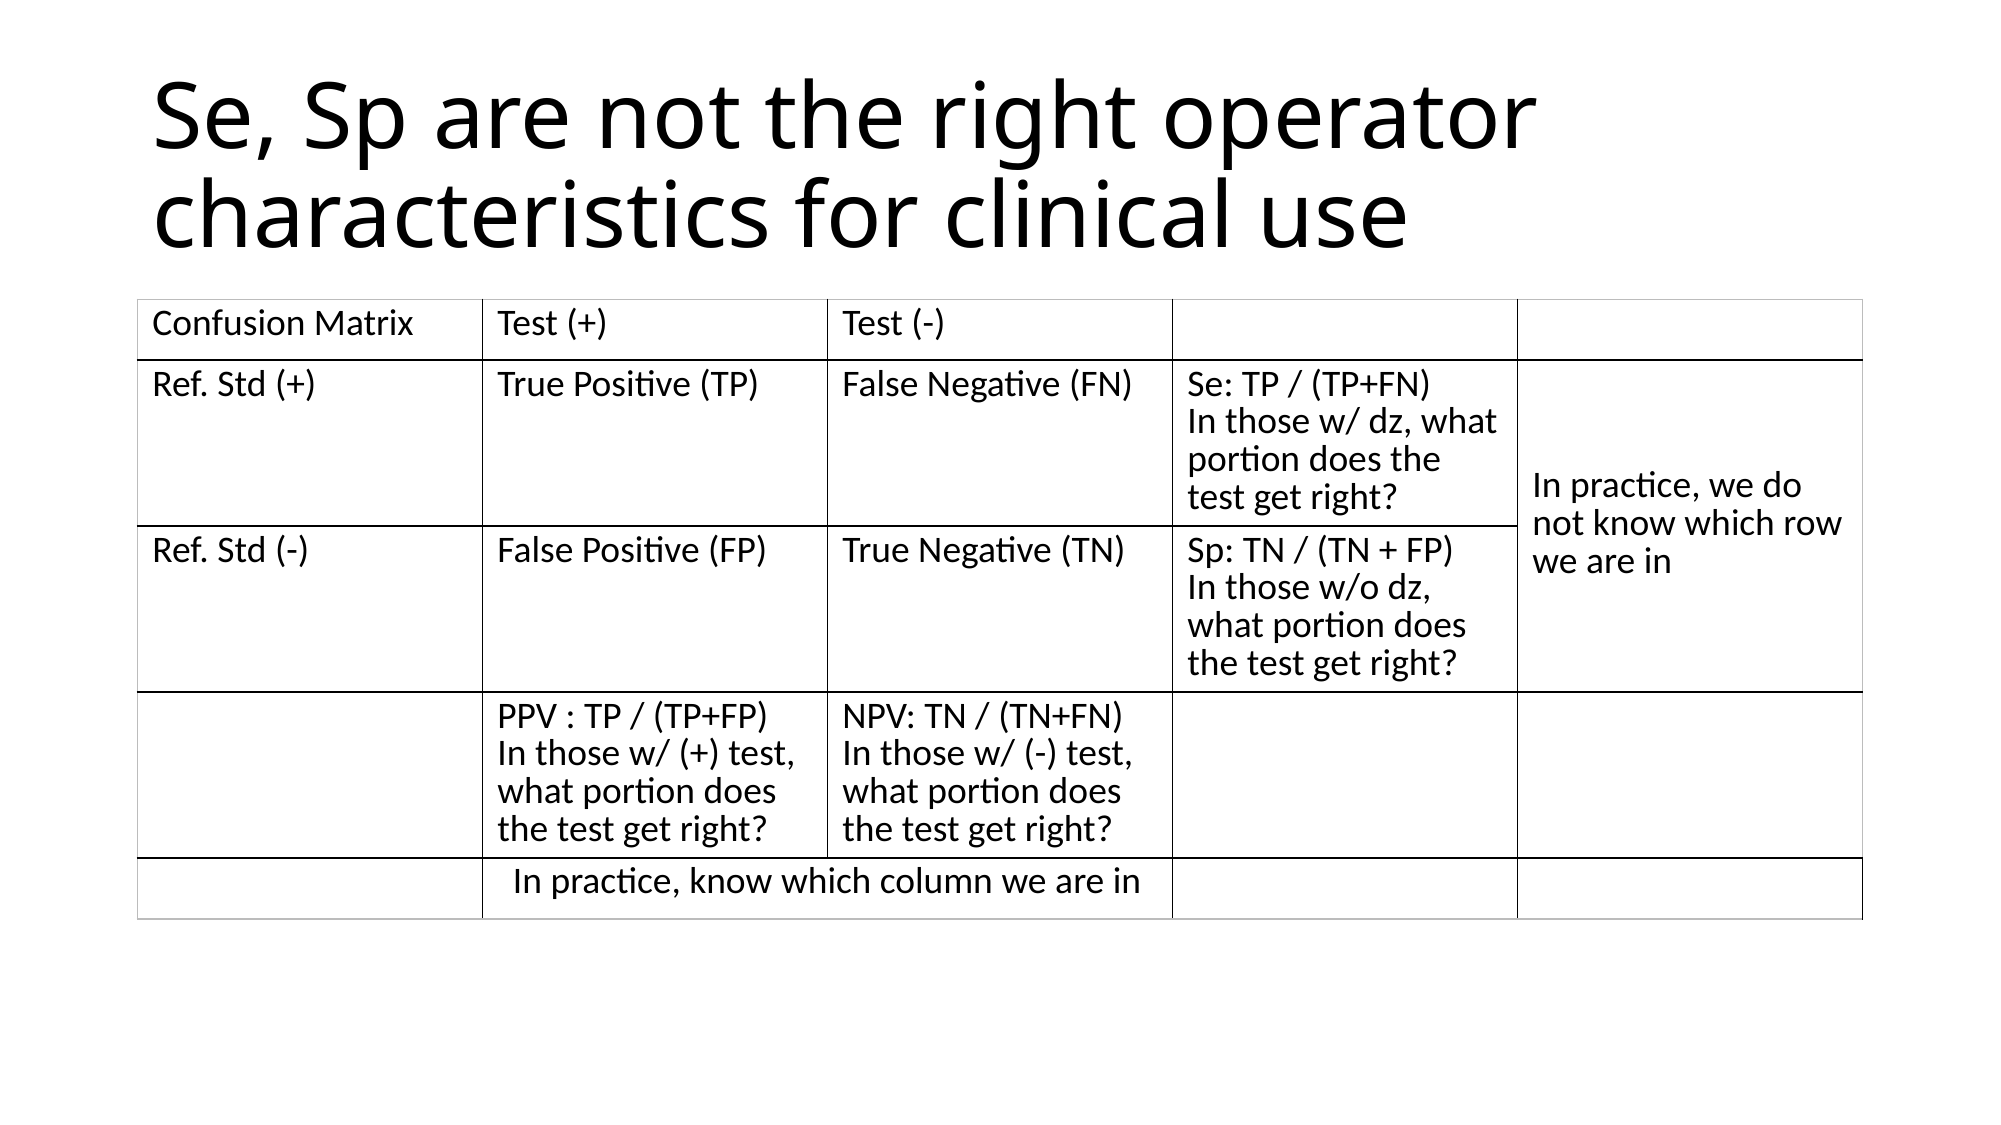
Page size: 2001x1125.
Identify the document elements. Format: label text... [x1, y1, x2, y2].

table_cell [138, 693, 482, 857]
table_header Test (-) [828, 300, 1172, 359]
table_cell NPV: TN / (TN+FN) In those w/ (-) test, what portion does the test get right? [828, 693, 1172, 857]
table_cell False Negative (FN) [828, 361, 1172, 525]
table_cell Ref. Std (-) [138, 527, 482, 691]
table_cell Se: TP / (TP+FN) In those w/ dz, what portion does the test get right? [1173, 361, 1517, 525]
table_header Confusion Matrix [138, 300, 482, 359]
table_cell [1518, 859, 1862, 918]
table_cell [1173, 693, 1517, 857]
table_cell False Positive (FP) [483, 527, 827, 691]
table_cell Sp: TN / (TN + FP) In those w/o dz, what portion does the test get right? [1173, 527, 1517, 691]
table_cell In practice, know which column we are in [483, 859, 1172, 918]
table_cell In practice, we do not know which row we are in [1518, 361, 1862, 691]
table_cell [1173, 859, 1517, 918]
table_header Test (+) [483, 300, 827, 359]
table_cell True Negative (TN) [828, 527, 1172, 691]
table_cell True Positive (TP) [483, 361, 827, 525]
title Se, Sp are not the right operator characteristics for clinical use [137, 59, 1863, 278]
table_header [1173, 300, 1517, 359]
table_cell Ref. Std (+) [138, 361, 482, 525]
table_cell PPV : TP / (TP+FP) In those w/ (+) test, what portion does the test get right? [483, 693, 827, 857]
table_cell [1518, 693, 1862, 857]
table_header [1518, 300, 1862, 359]
table_cell [138, 859, 482, 918]
